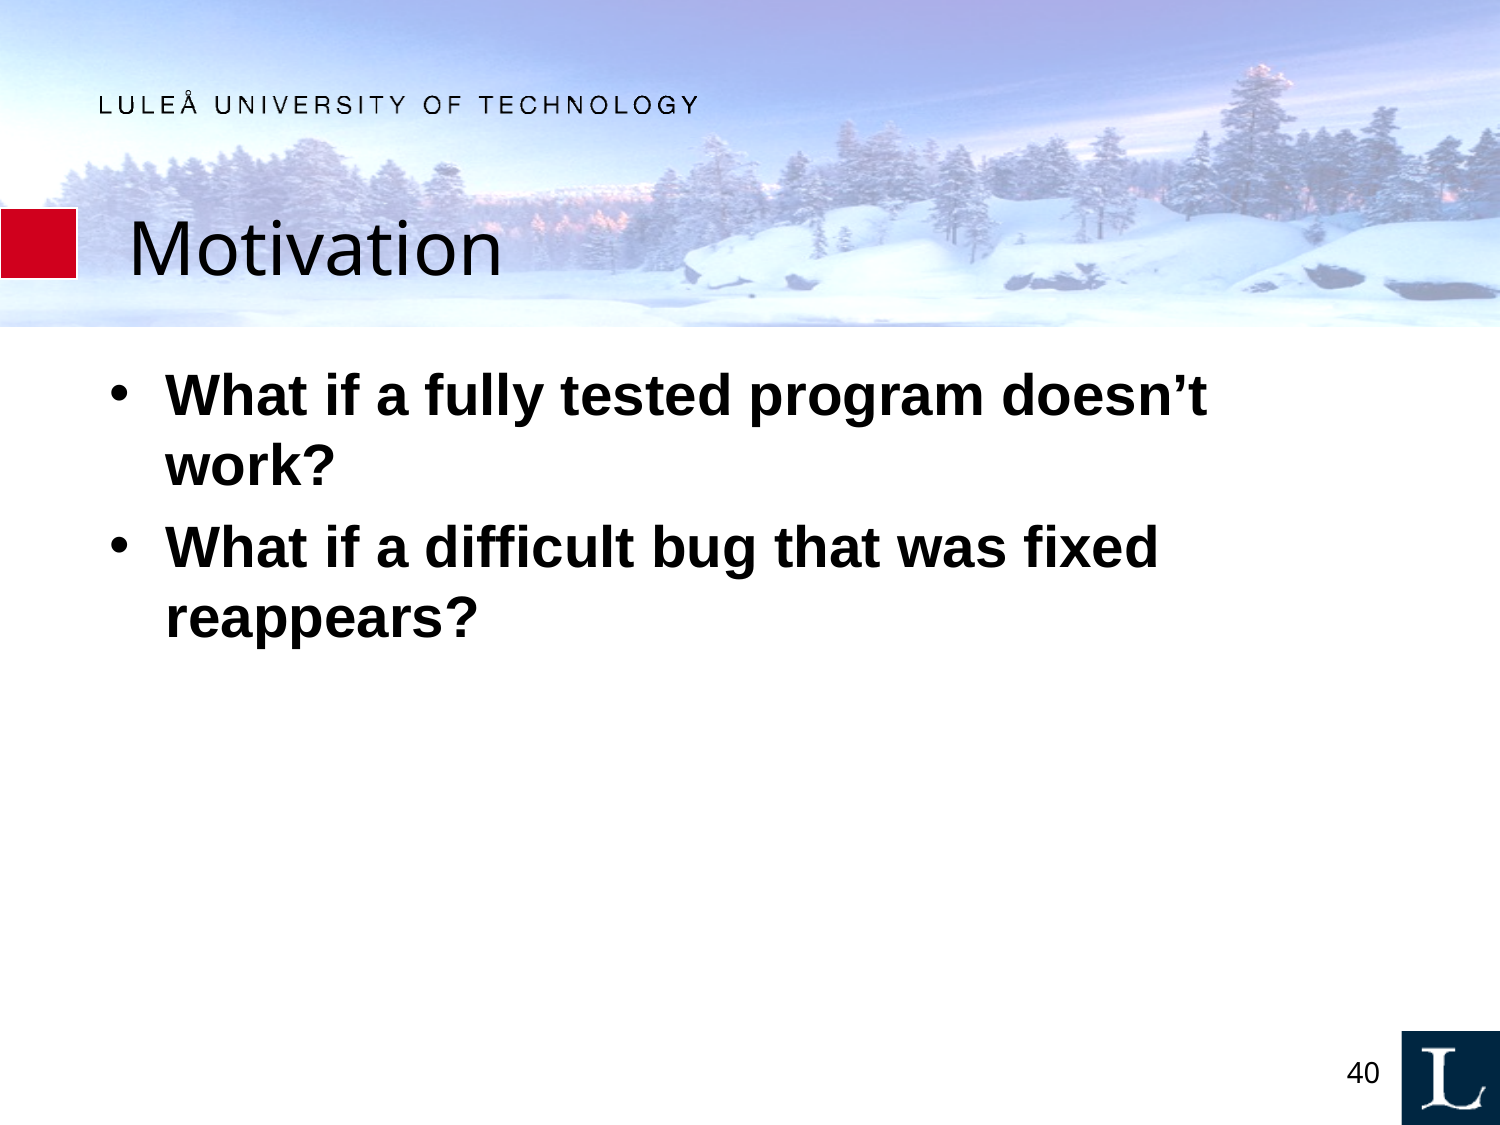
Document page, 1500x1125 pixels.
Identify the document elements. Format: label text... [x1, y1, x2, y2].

list What if a fully tested program doesn’t work? What if a difficult bug that was fixed reappears? [94, 350, 1412, 975]
picture [1399, 1031, 1500, 1125]
title Motivation [111, 160, 1412, 330]
slide_number 40 [1045, 1046, 1396, 1125]
picture [100, 90, 697, 114]
